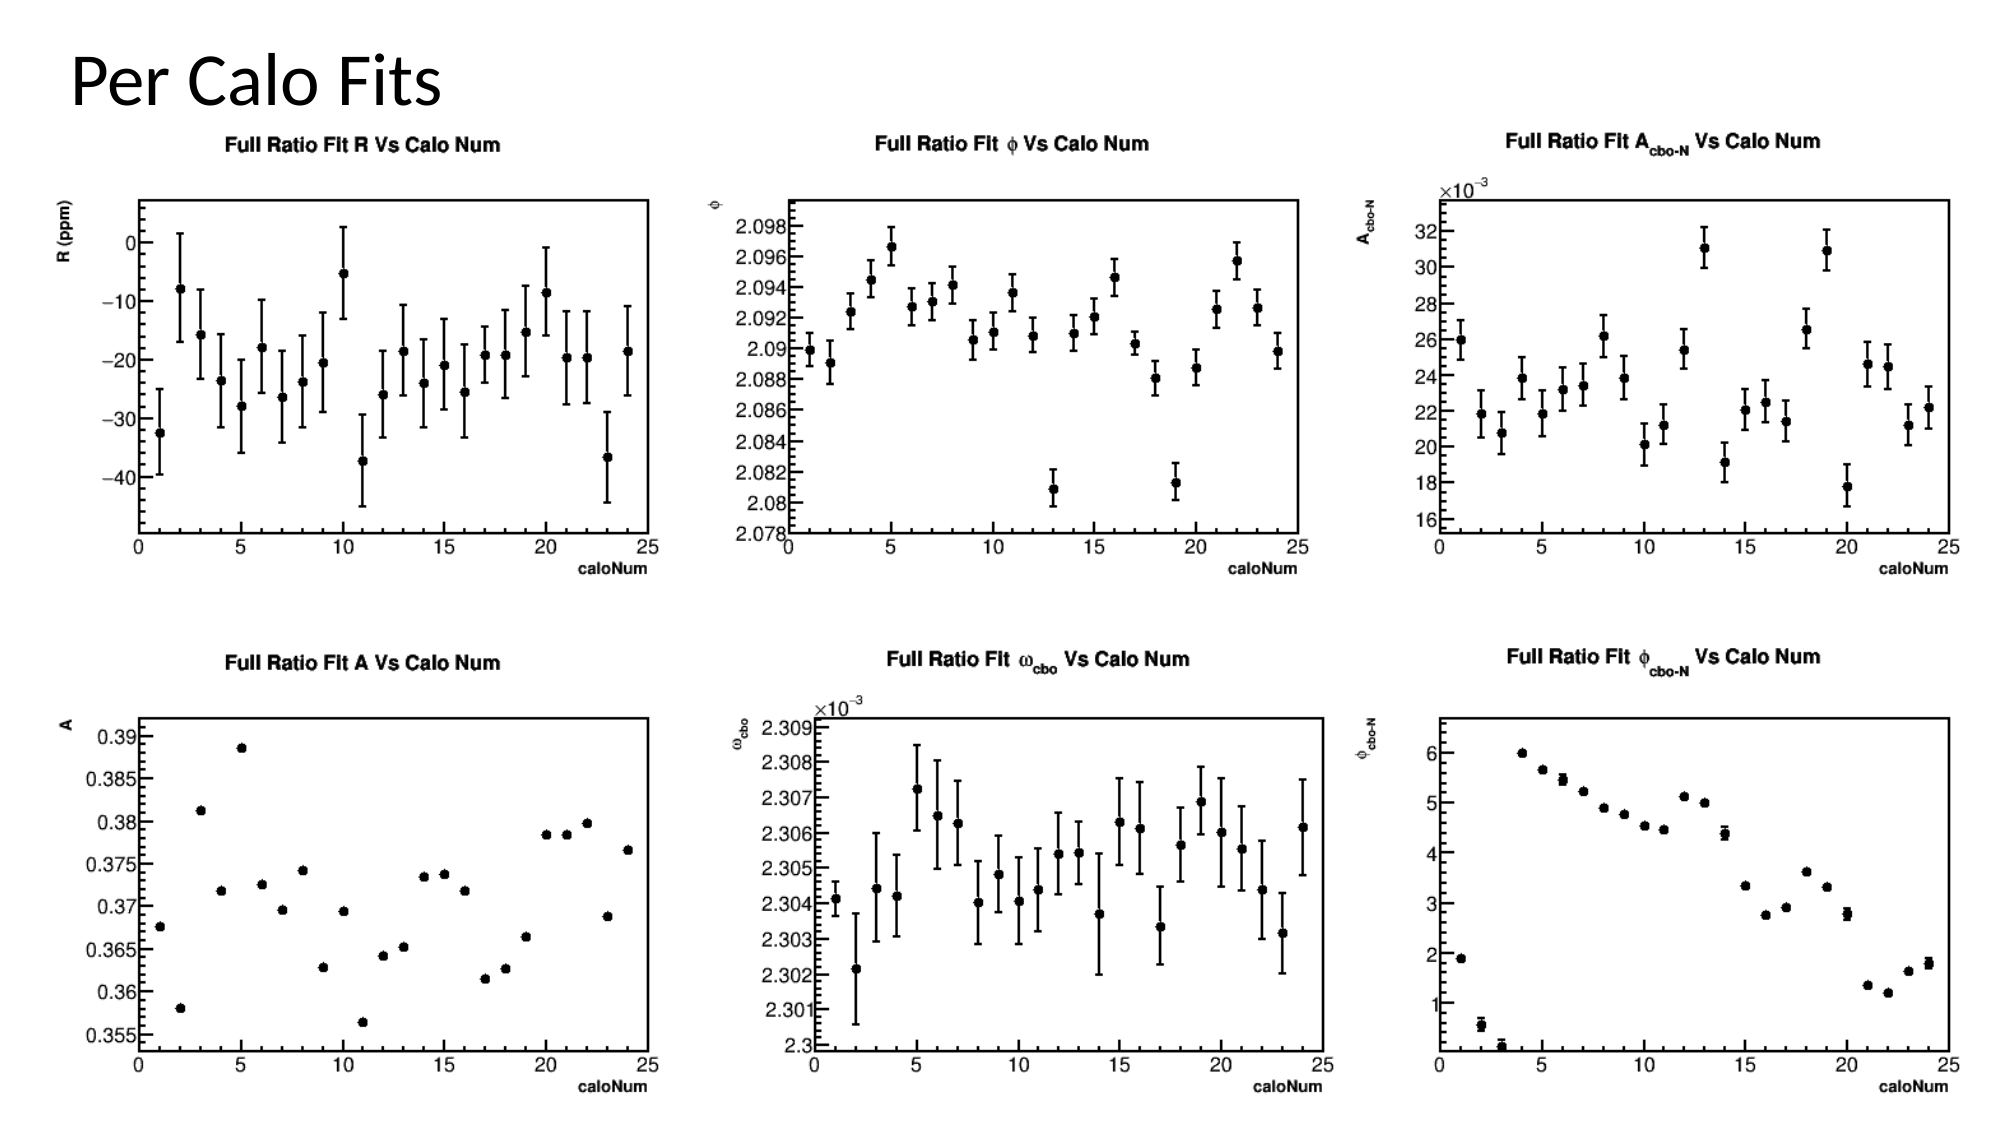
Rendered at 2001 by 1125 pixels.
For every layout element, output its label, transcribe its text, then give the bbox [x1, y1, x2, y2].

picture [1346, 129, 1981, 606]
text_box Per Calo Fits [55, 23, 459, 129]
picture [45, 129, 680, 606]
picture [45, 647, 680, 1124]
picture [720, 647, 1981, 1124]
picture [695, 129, 1330, 606]
